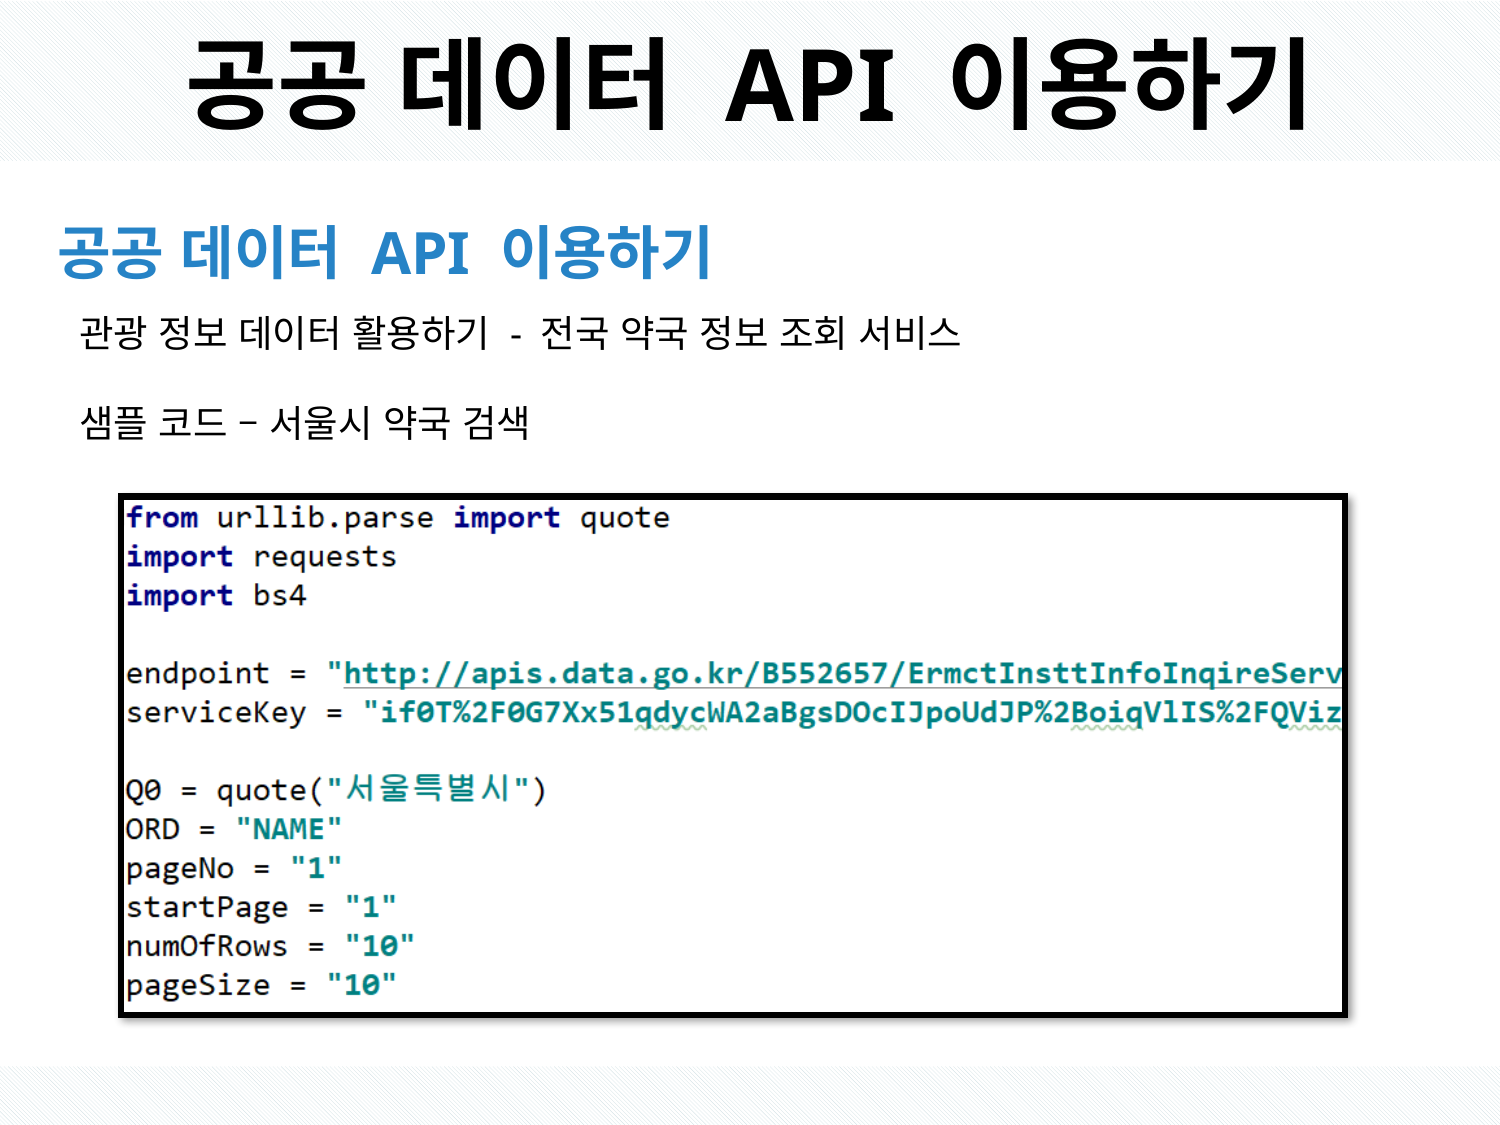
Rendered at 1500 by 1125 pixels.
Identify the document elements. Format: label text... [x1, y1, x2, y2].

list 공공 데이터 API 이용하기 [41, 208, 1500, 1071]
picture [123, 499, 1343, 1013]
title 공공 데이터 API 이용하기 [0, 1, 1500, 161]
text_box 관광 정보 데이터 활용하기 - 전국 약국 정보 조회 서비스 샘플 코드 – 서울시 약국 검색 [64, 302, 1376, 498]
